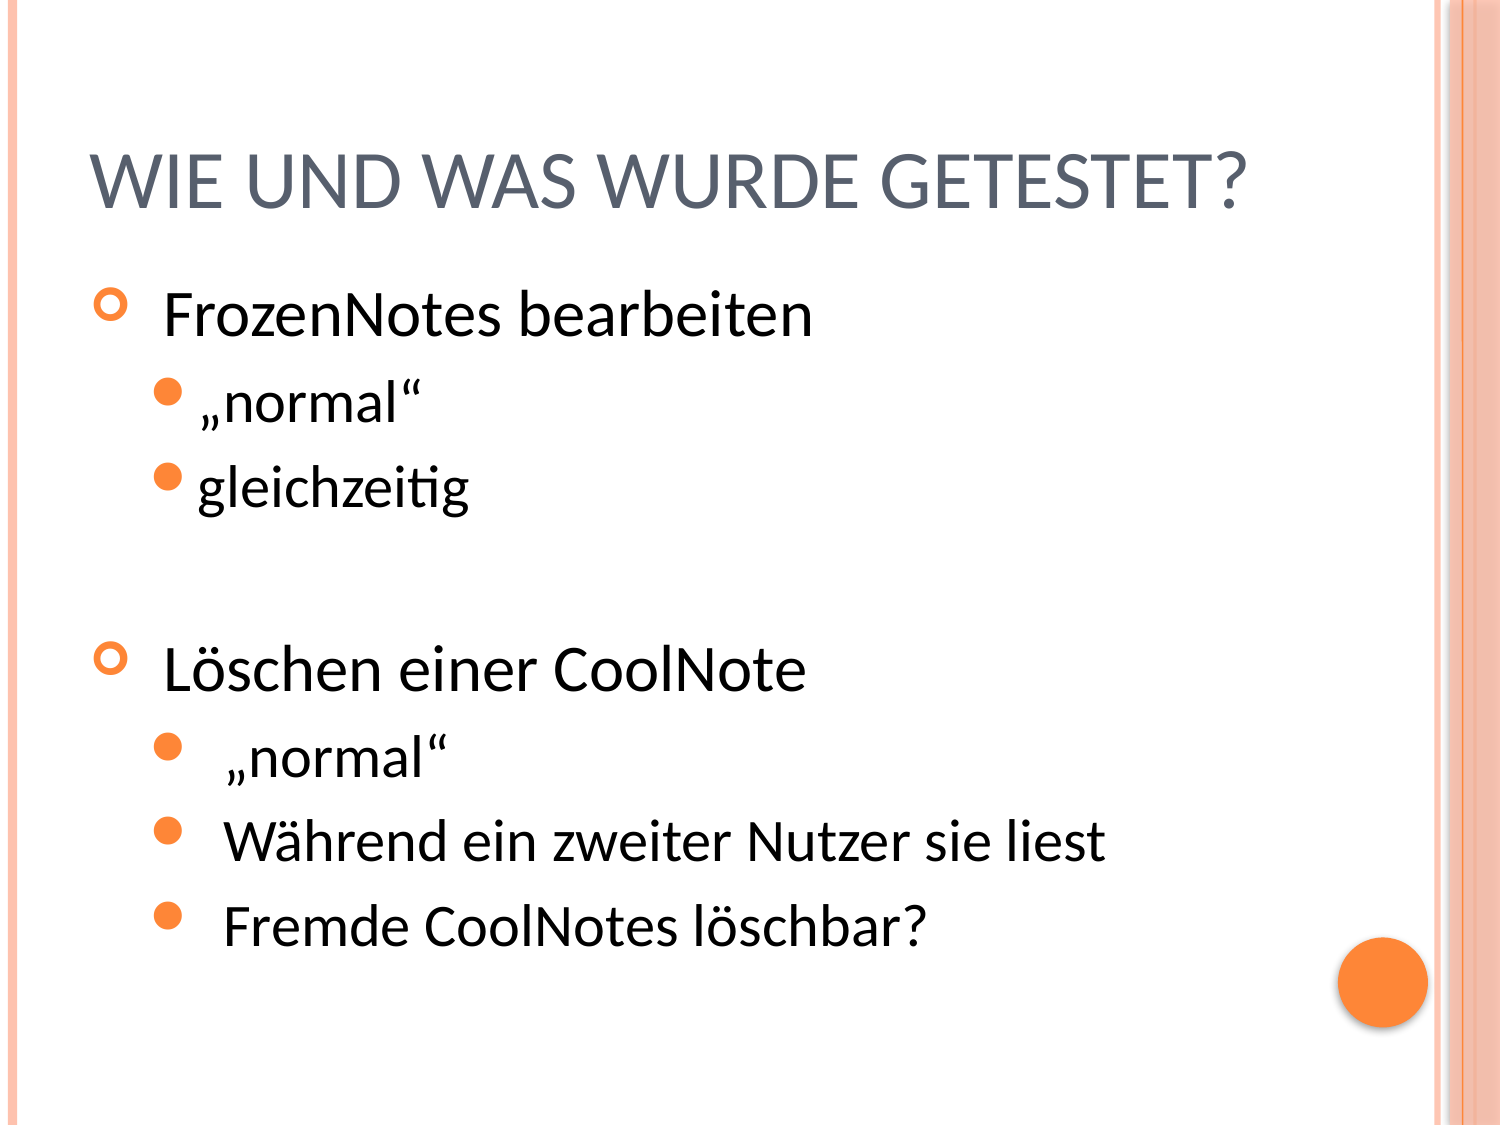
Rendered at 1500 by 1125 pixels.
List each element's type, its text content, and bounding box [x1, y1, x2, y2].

title Wie und was wurde getestet? [75, 45, 1300, 233]
list FrozenNotes bearbeiten „normal“ gleichzeitig Löschen einer CoolNote „normal“ Während ein zweiter Nutzer sie liest Fremde CoolNotes löschbar? [75, 262, 1300, 1067]
